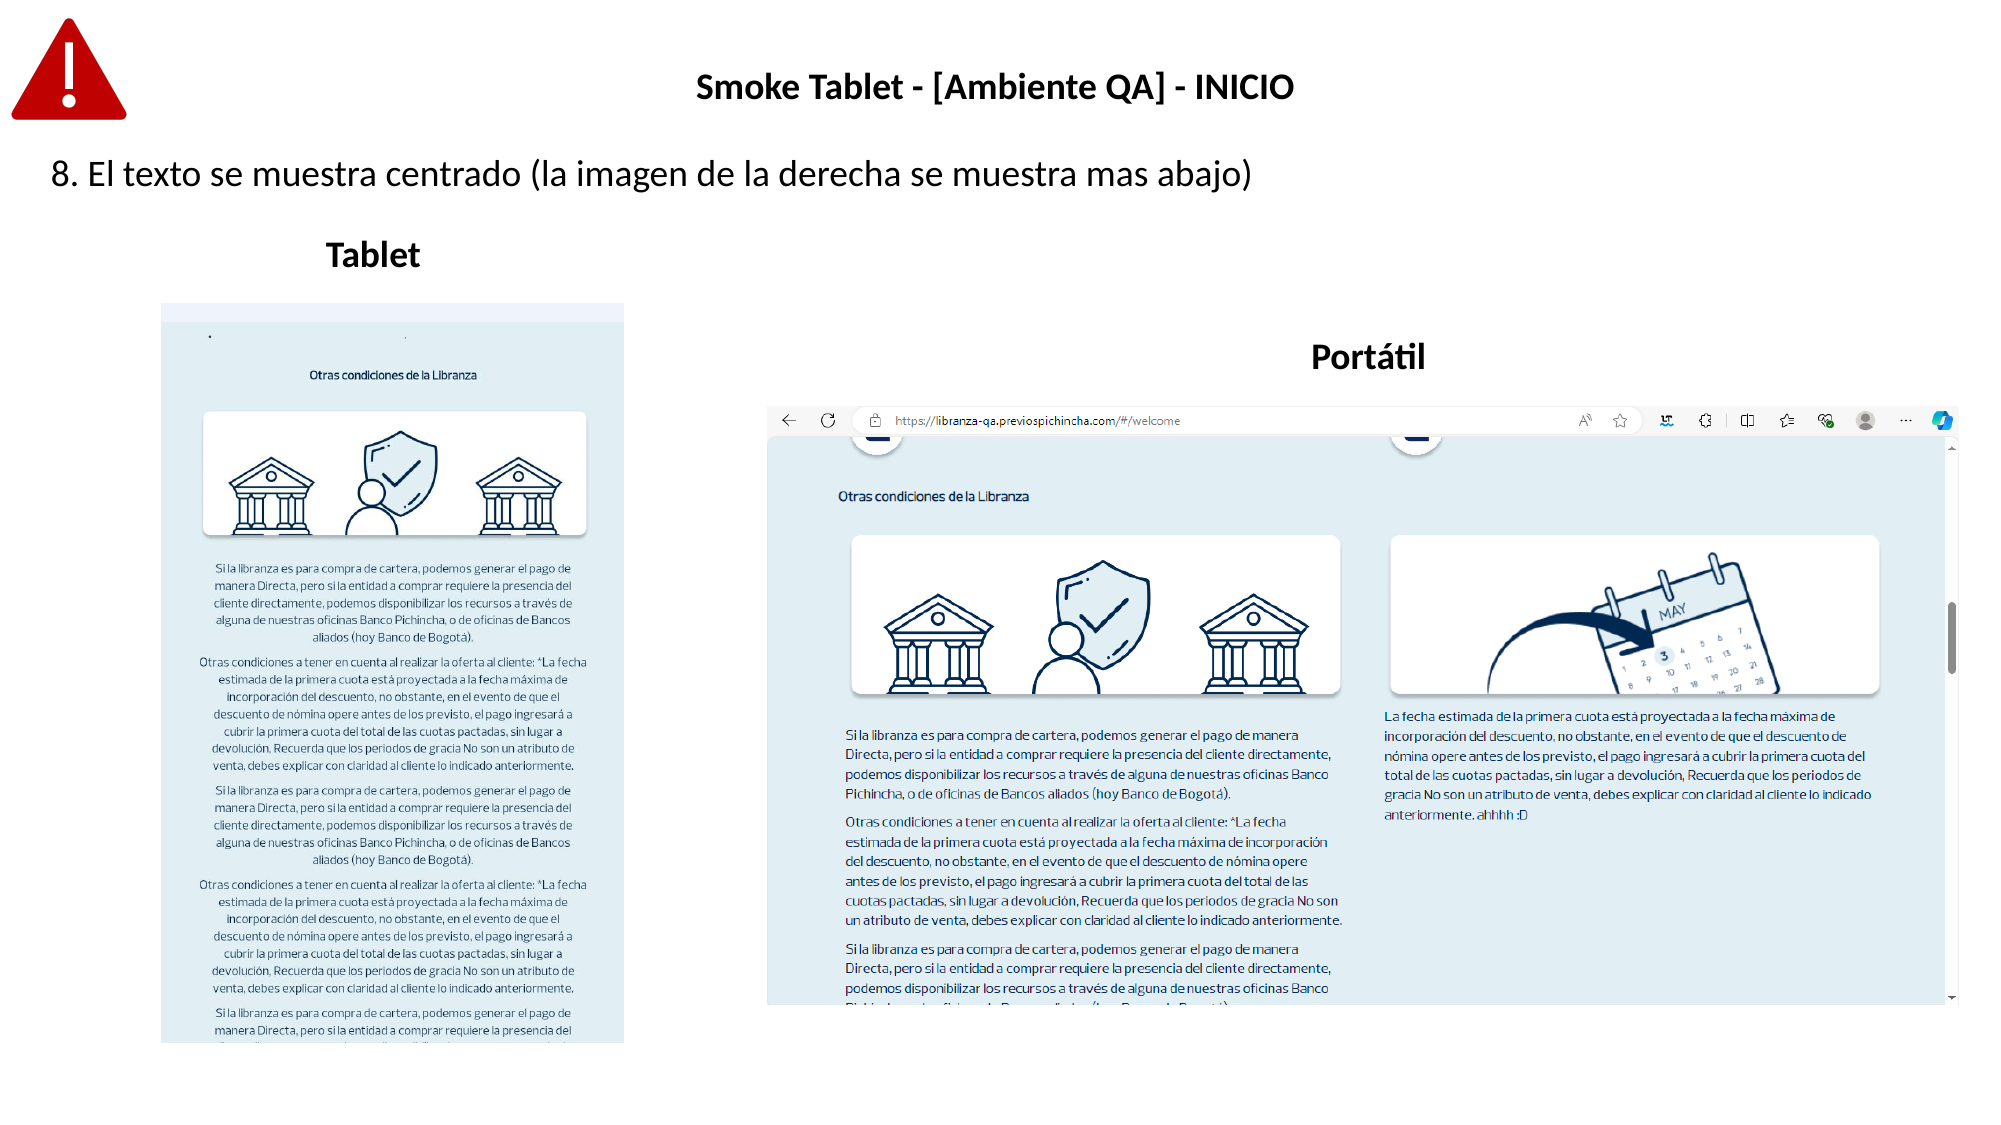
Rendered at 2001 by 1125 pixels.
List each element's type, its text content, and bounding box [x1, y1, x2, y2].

picture [161, 303, 624, 1043]
text_box Smoke Tablet - [Ambiente QA] - INICIO [681, 54, 1319, 115]
text_box Tablet [310, 222, 475, 283]
picture [5, 5, 133, 133]
text_box Portátil [1296, 324, 1496, 384]
text_box 8. El texto se muestra centrado (la imagen de la derecha se muestra mas abajo) [36, 142, 1964, 202]
picture [767, 406, 1959, 1005]
